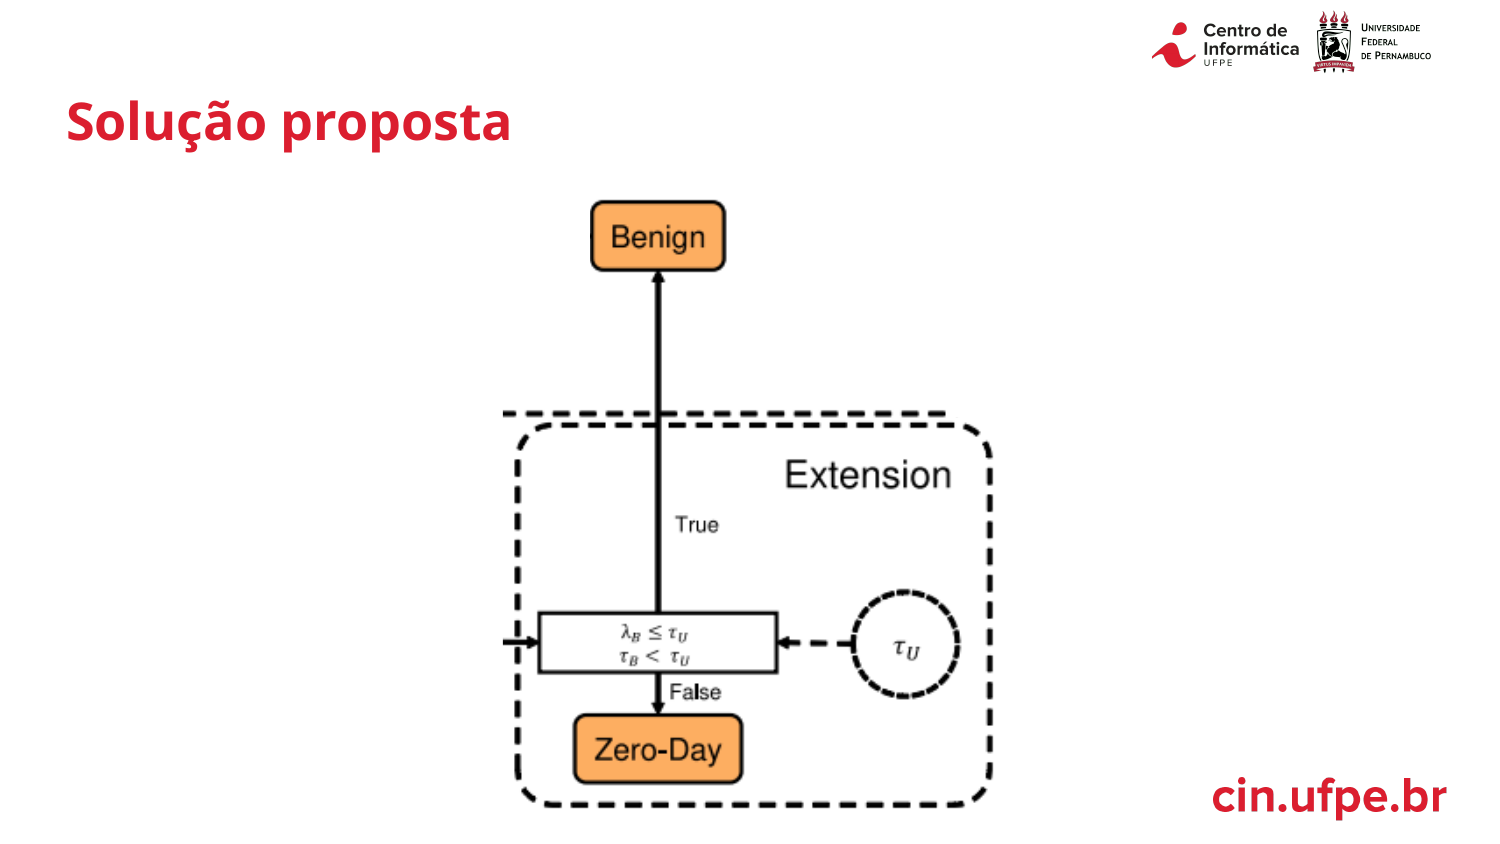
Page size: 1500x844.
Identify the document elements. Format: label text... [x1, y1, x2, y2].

title Solução proposta [51, 72, 1449, 167]
picture [1211, 771, 1449, 821]
picture [1133, 0, 1449, 72]
picture [384, 178, 1154, 818]
